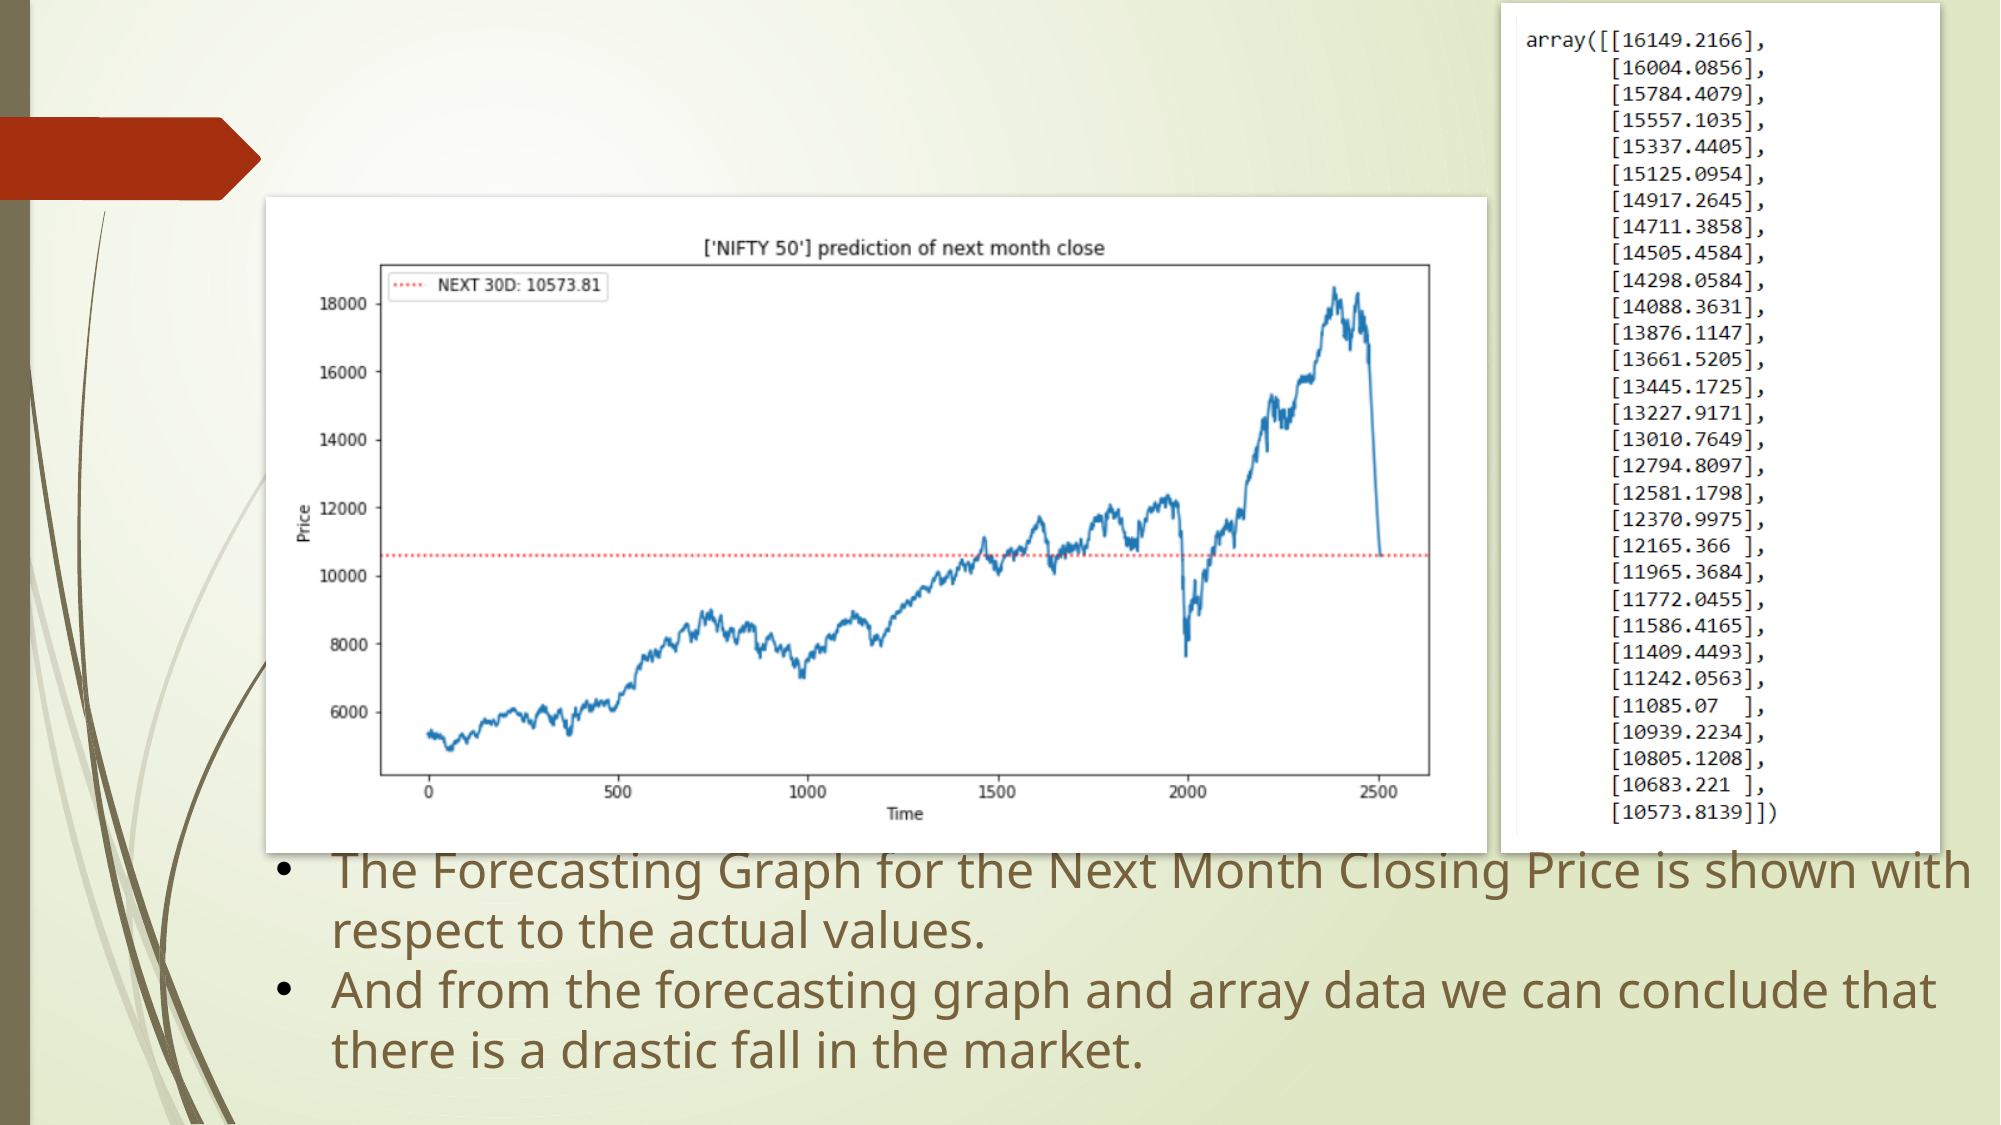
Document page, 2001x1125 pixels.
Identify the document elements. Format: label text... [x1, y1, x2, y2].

picture [280, 210, 1473, 839]
picture [1515, 17, 1926, 839]
text_box The Forecasting Graph for the Next Month Closing Price is shown with respect to the actual values. And from the forecasting graph and array data we can conclude that there is a drastic fall in the market. [260, 913, 2000, 1125]
